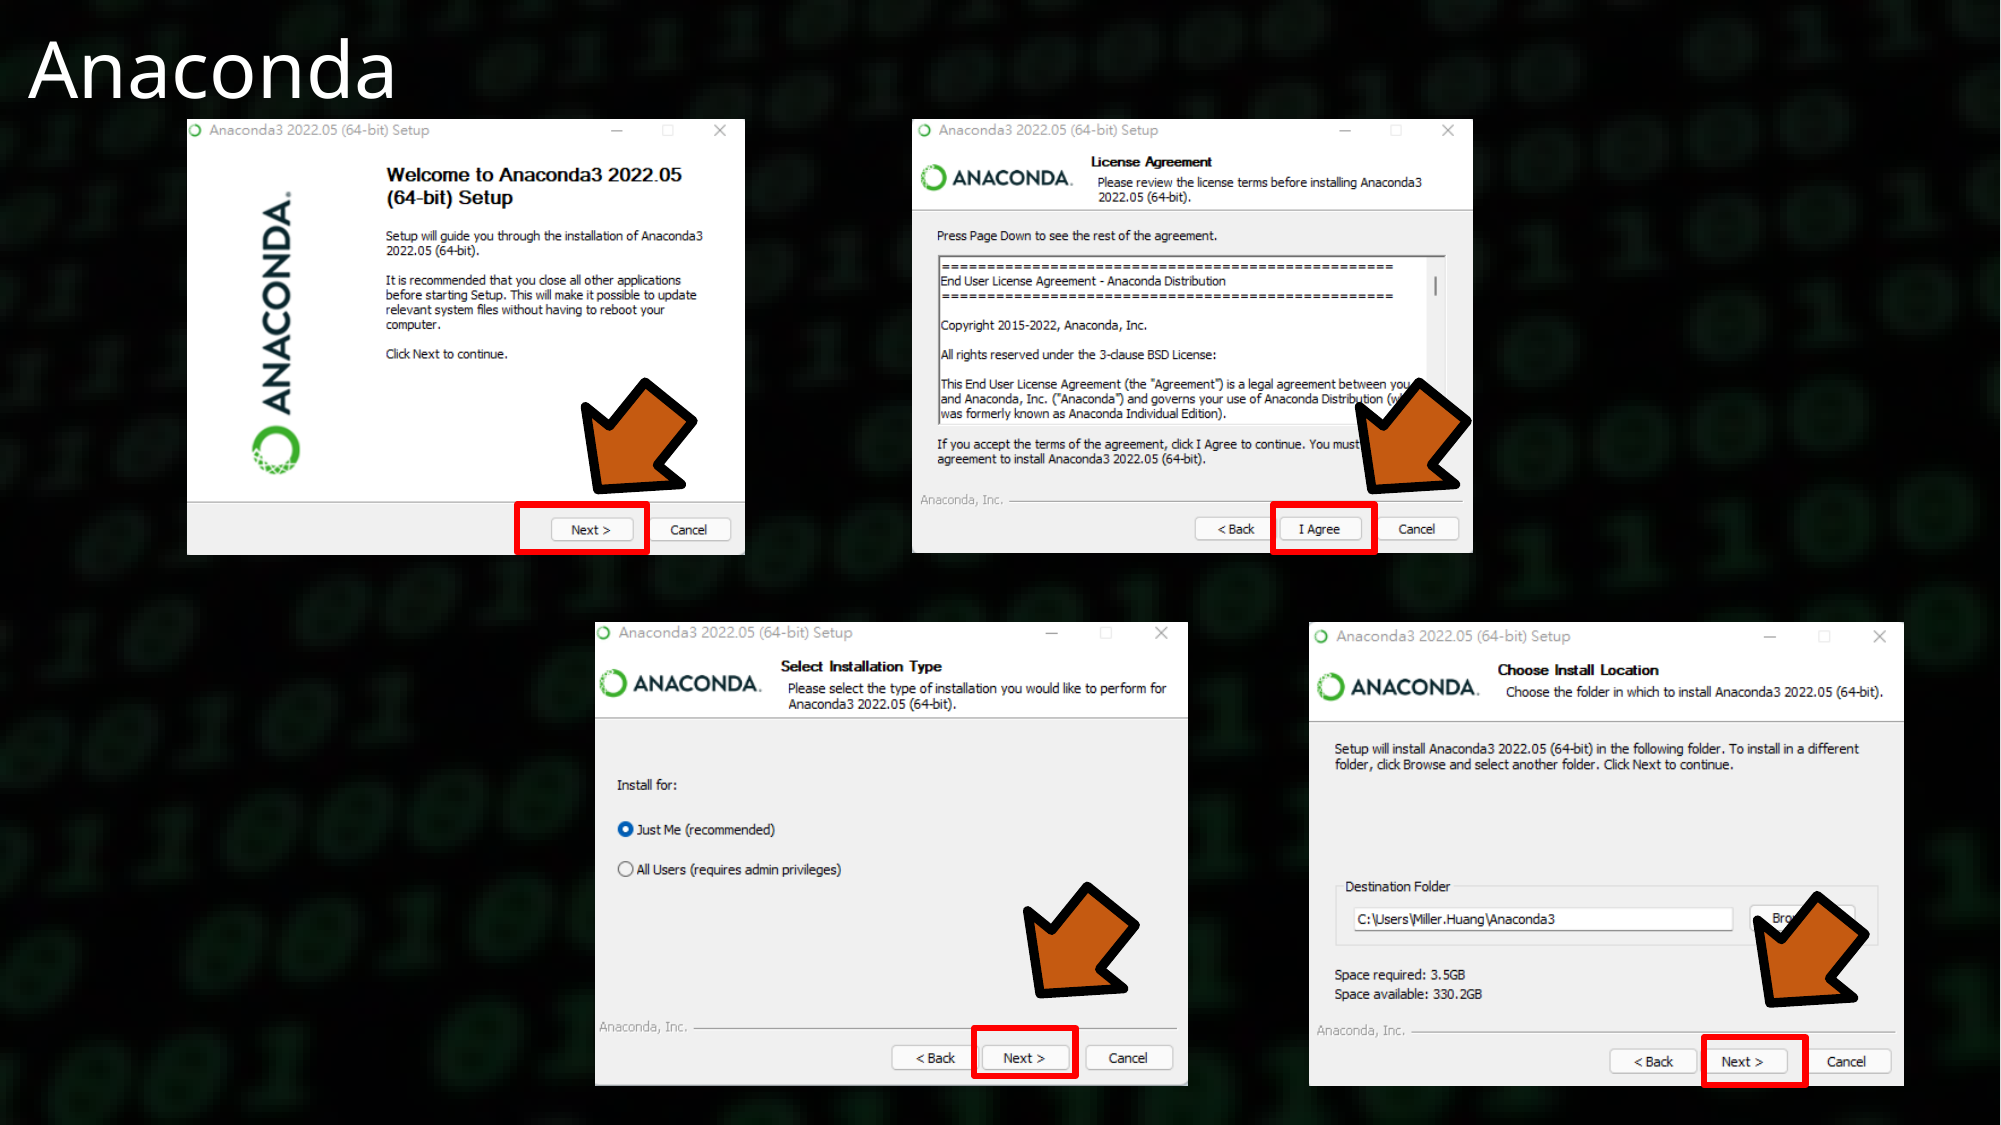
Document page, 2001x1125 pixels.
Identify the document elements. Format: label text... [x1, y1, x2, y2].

title Anaconda [13, 22, 1739, 124]
picture [0, 0, 2001, 1125]
